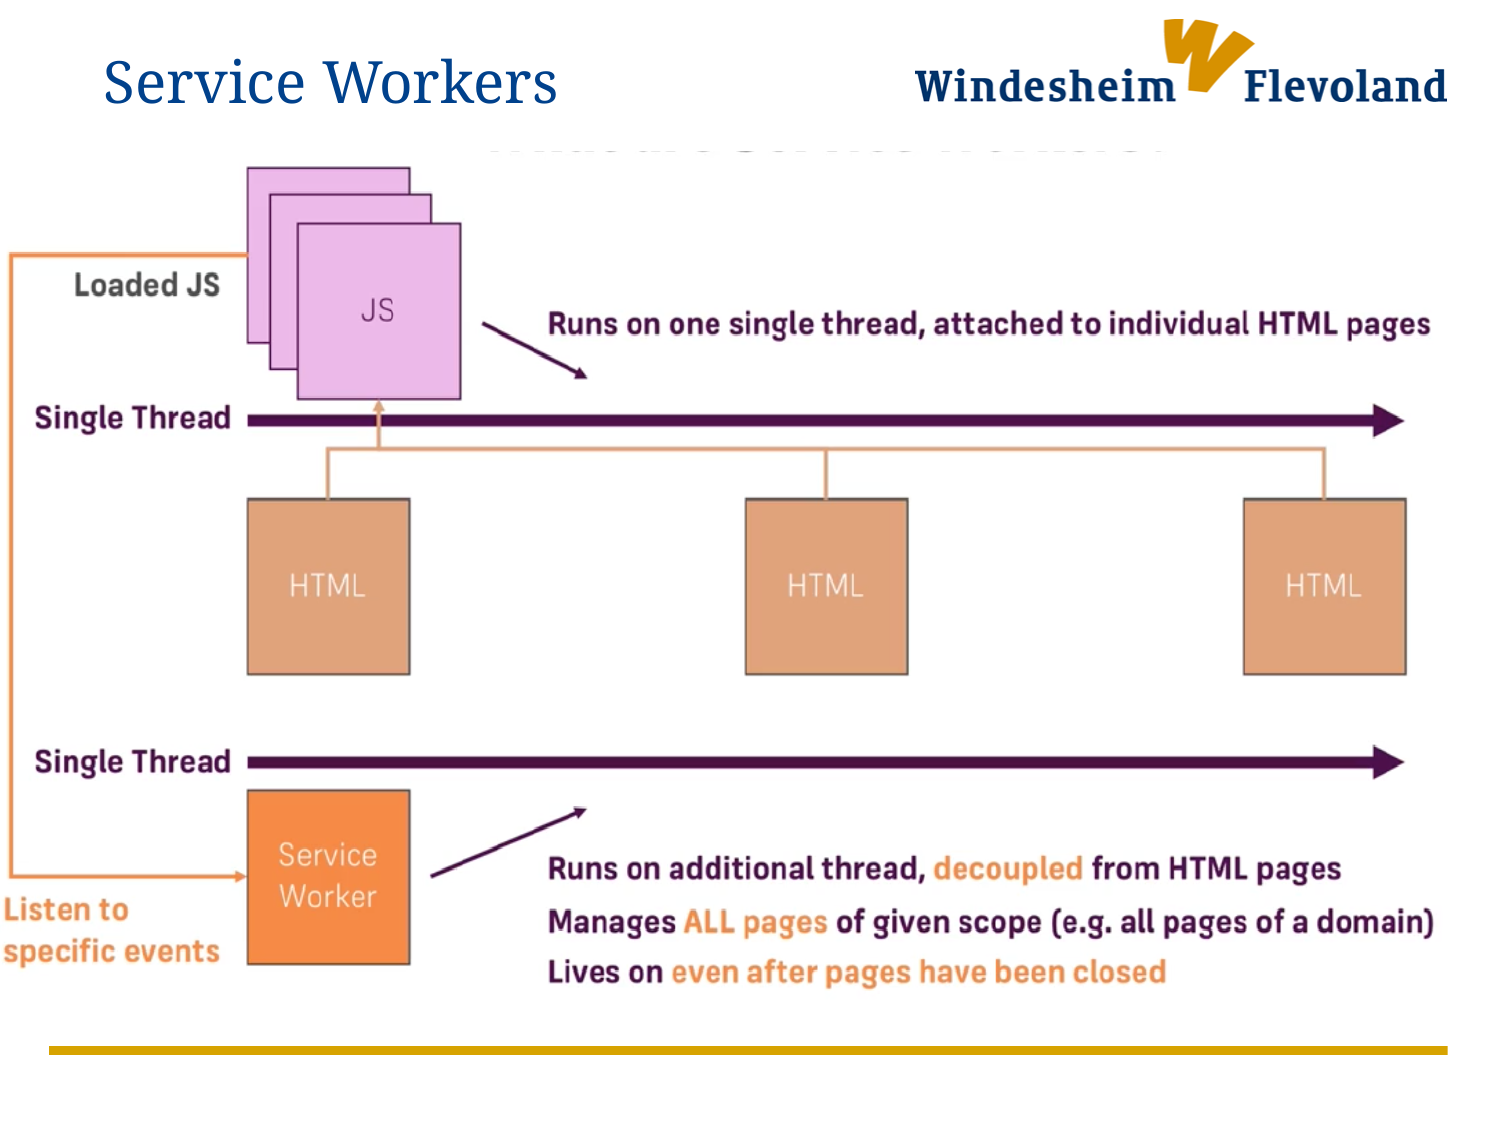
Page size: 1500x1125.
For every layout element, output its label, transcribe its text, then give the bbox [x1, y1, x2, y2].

picture [0, 151, 1459, 1013]
title Service Workers [89, 37, 1034, 144]
picture [49, 1046, 1448, 1055]
picture [915, 19, 1447, 102]
